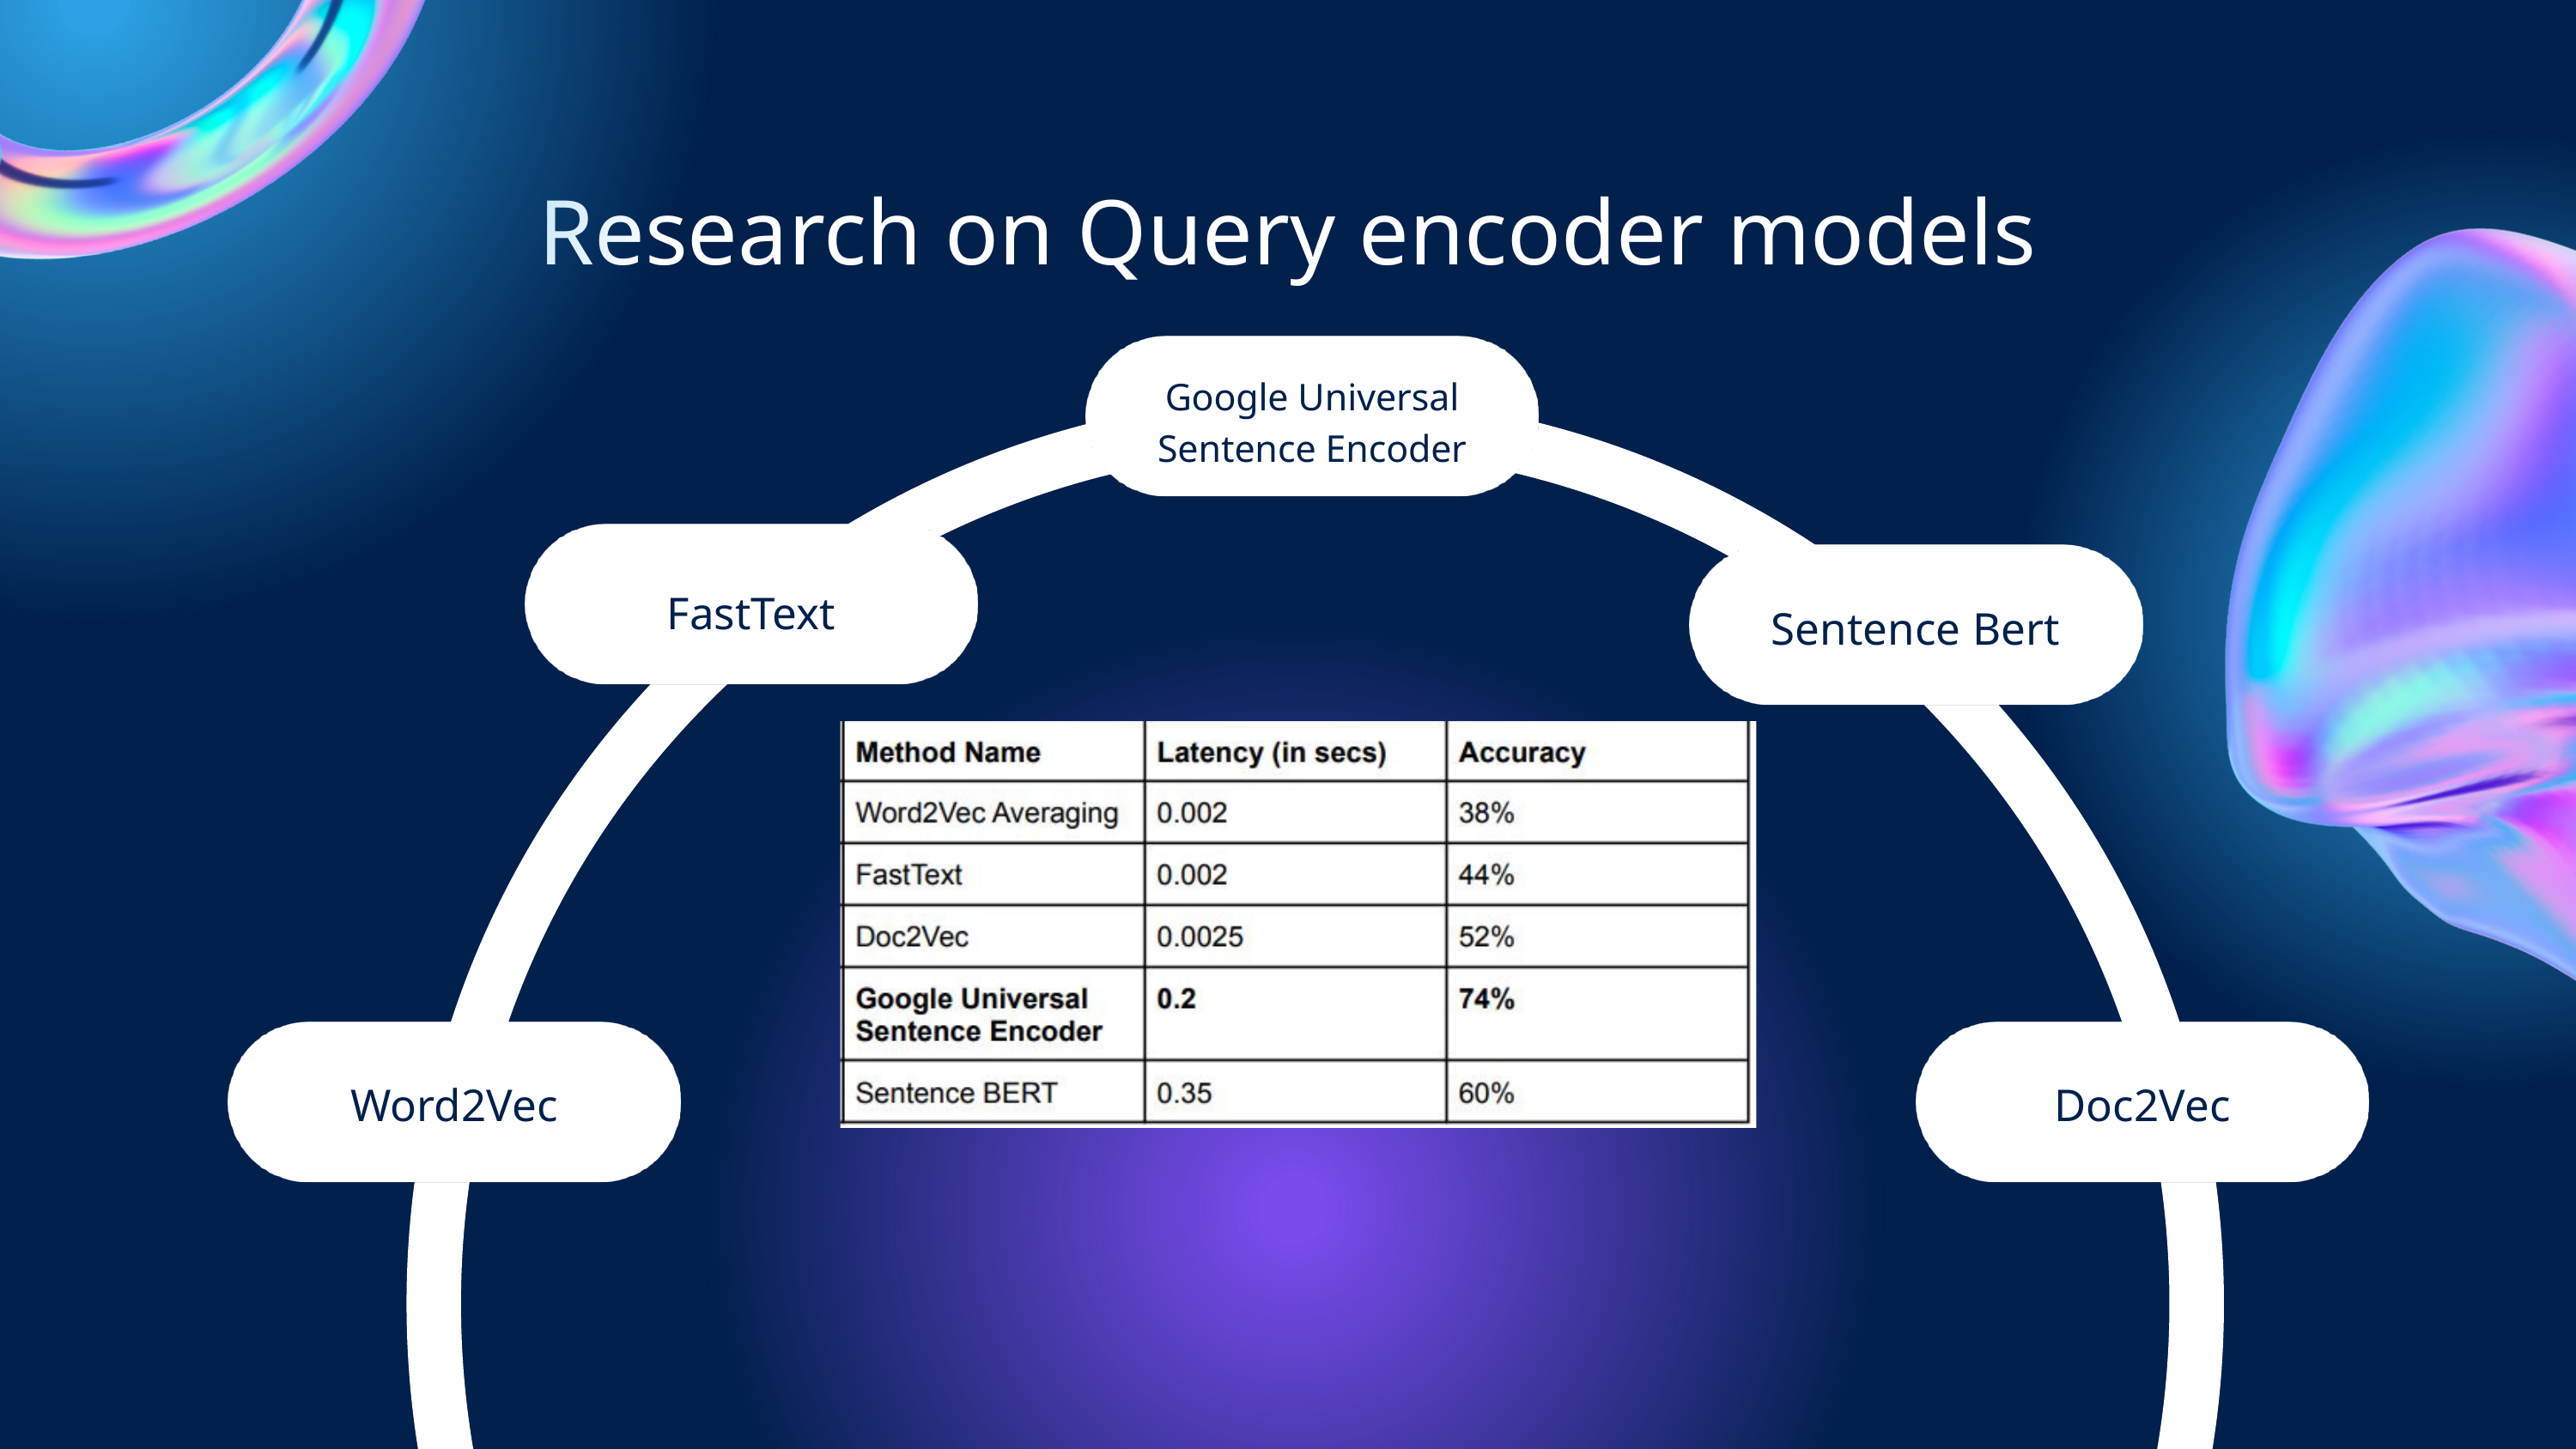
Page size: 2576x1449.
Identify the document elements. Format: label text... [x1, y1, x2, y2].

picture [1689, 543, 2143, 706]
picture [227, 1020, 681, 1183]
text_box Research on Query encoder models [783, 157, 1963, 282]
picture [0, 0, 978, 686]
picture [1915, 83, 2576, 1183]
picture [840, 720, 1757, 1128]
picture [1084, 335, 1539, 497]
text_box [406, 395, 2225, 1449]
